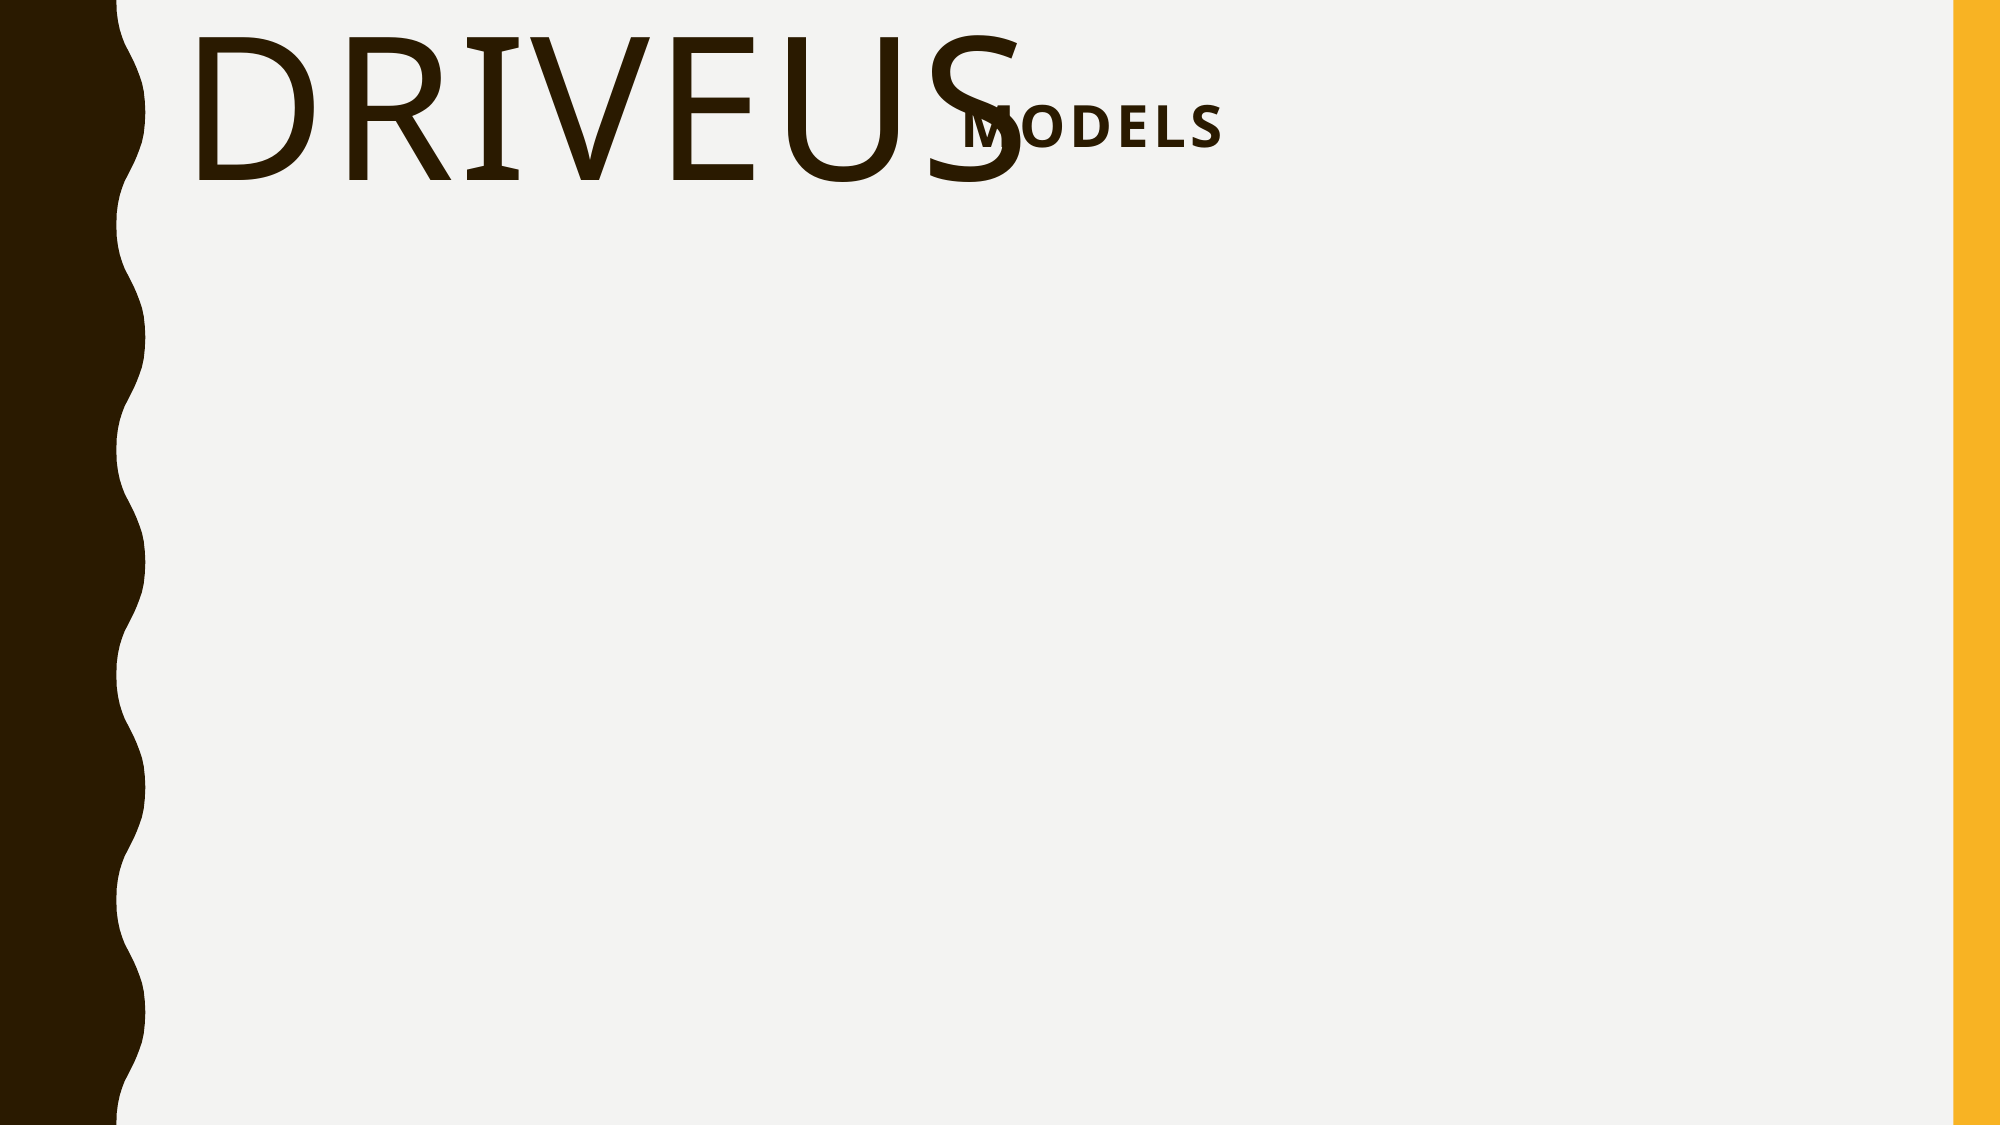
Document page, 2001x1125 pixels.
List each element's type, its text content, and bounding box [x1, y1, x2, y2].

list Models [945, 63, 1733, 167]
title DRIVEus [165, 0, 1835, 245]
